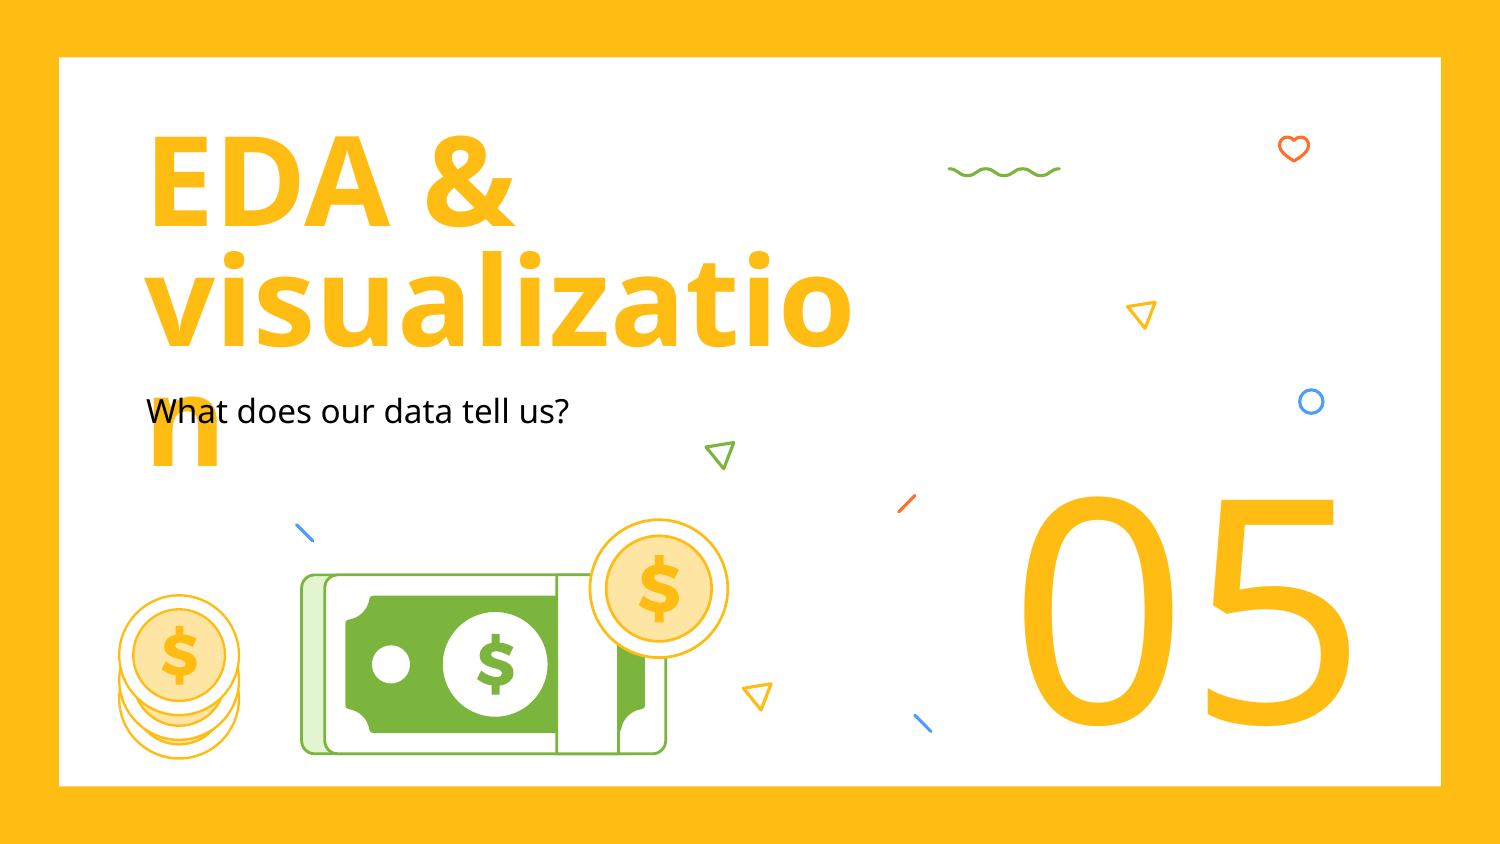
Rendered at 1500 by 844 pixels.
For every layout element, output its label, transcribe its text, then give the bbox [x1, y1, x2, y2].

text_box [117, 518, 730, 760]
subtitle What does our data tell us? [131, 368, 714, 452]
title 05 [807, 442, 1382, 756]
title EDA & visualization [129, 115, 904, 381]
